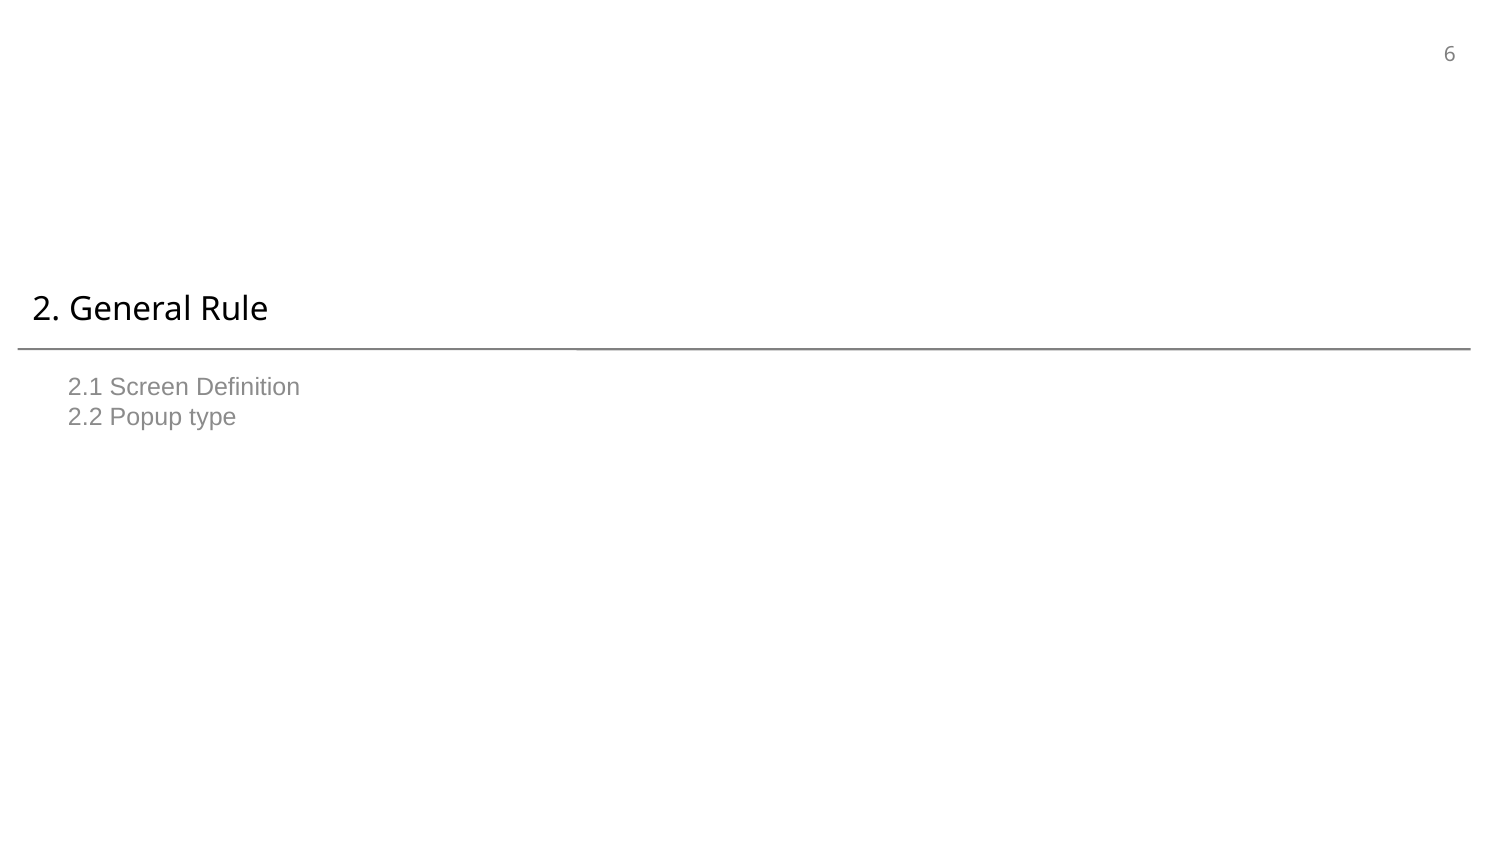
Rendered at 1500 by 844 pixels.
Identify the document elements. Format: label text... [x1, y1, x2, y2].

slide_number 6 [1380, 32, 1471, 78]
title 2. General Rule [17, 280, 1223, 326]
subtitle 2.1 Screen Definition 2.2 Popup type [53, 362, 1104, 496]
